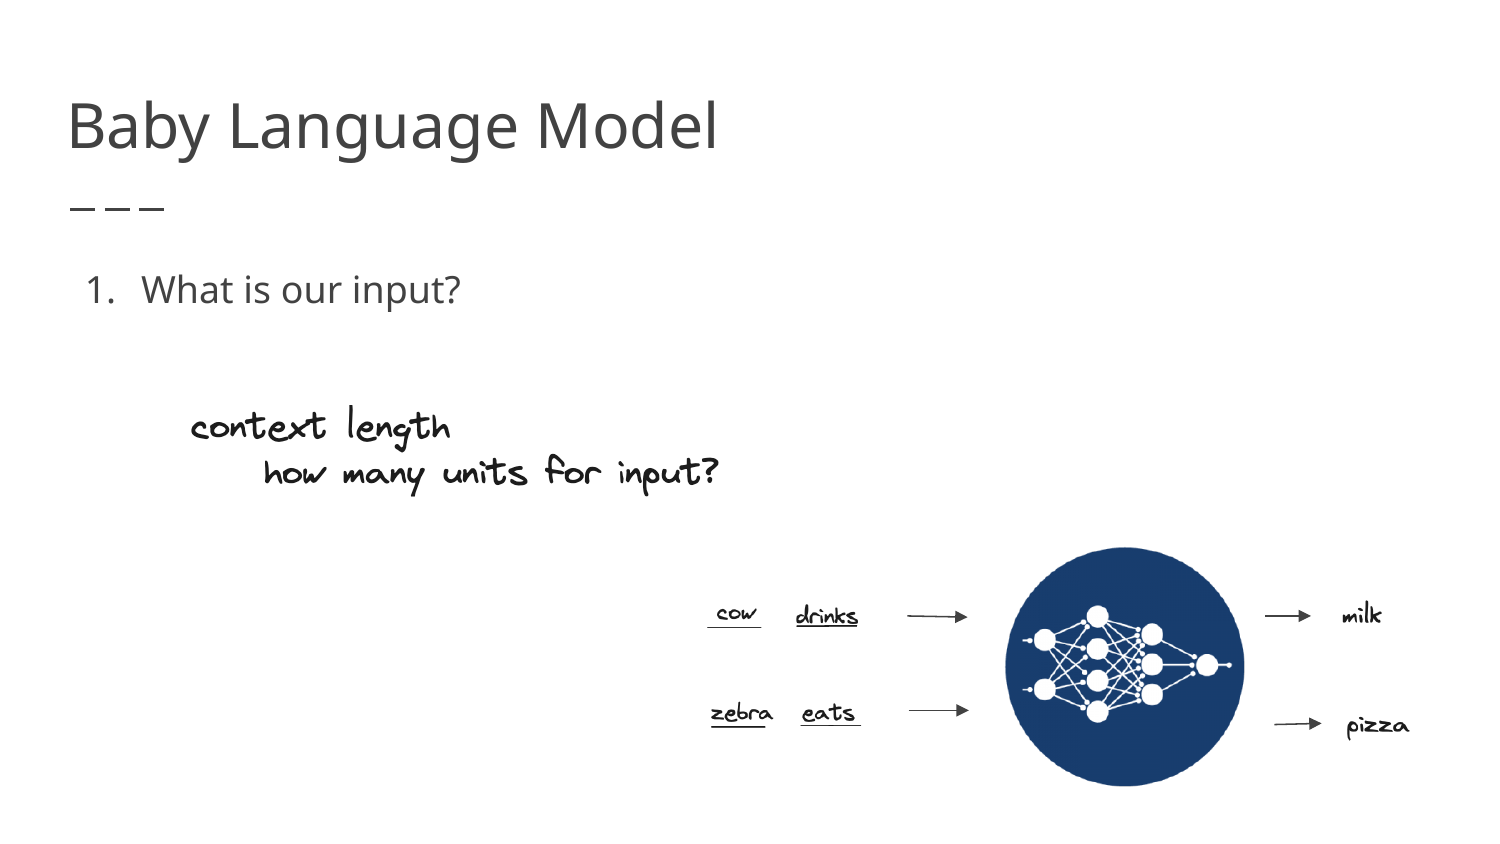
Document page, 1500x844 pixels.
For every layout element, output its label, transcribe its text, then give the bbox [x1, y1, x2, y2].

picture [148, 399, 778, 513]
picture [999, 541, 1250, 792]
picture [1298, 580, 1444, 752]
picture [665, 566, 886, 767]
list What is our input? [51, 240, 1449, 750]
title Baby Language Model [51, 61, 1449, 182]
